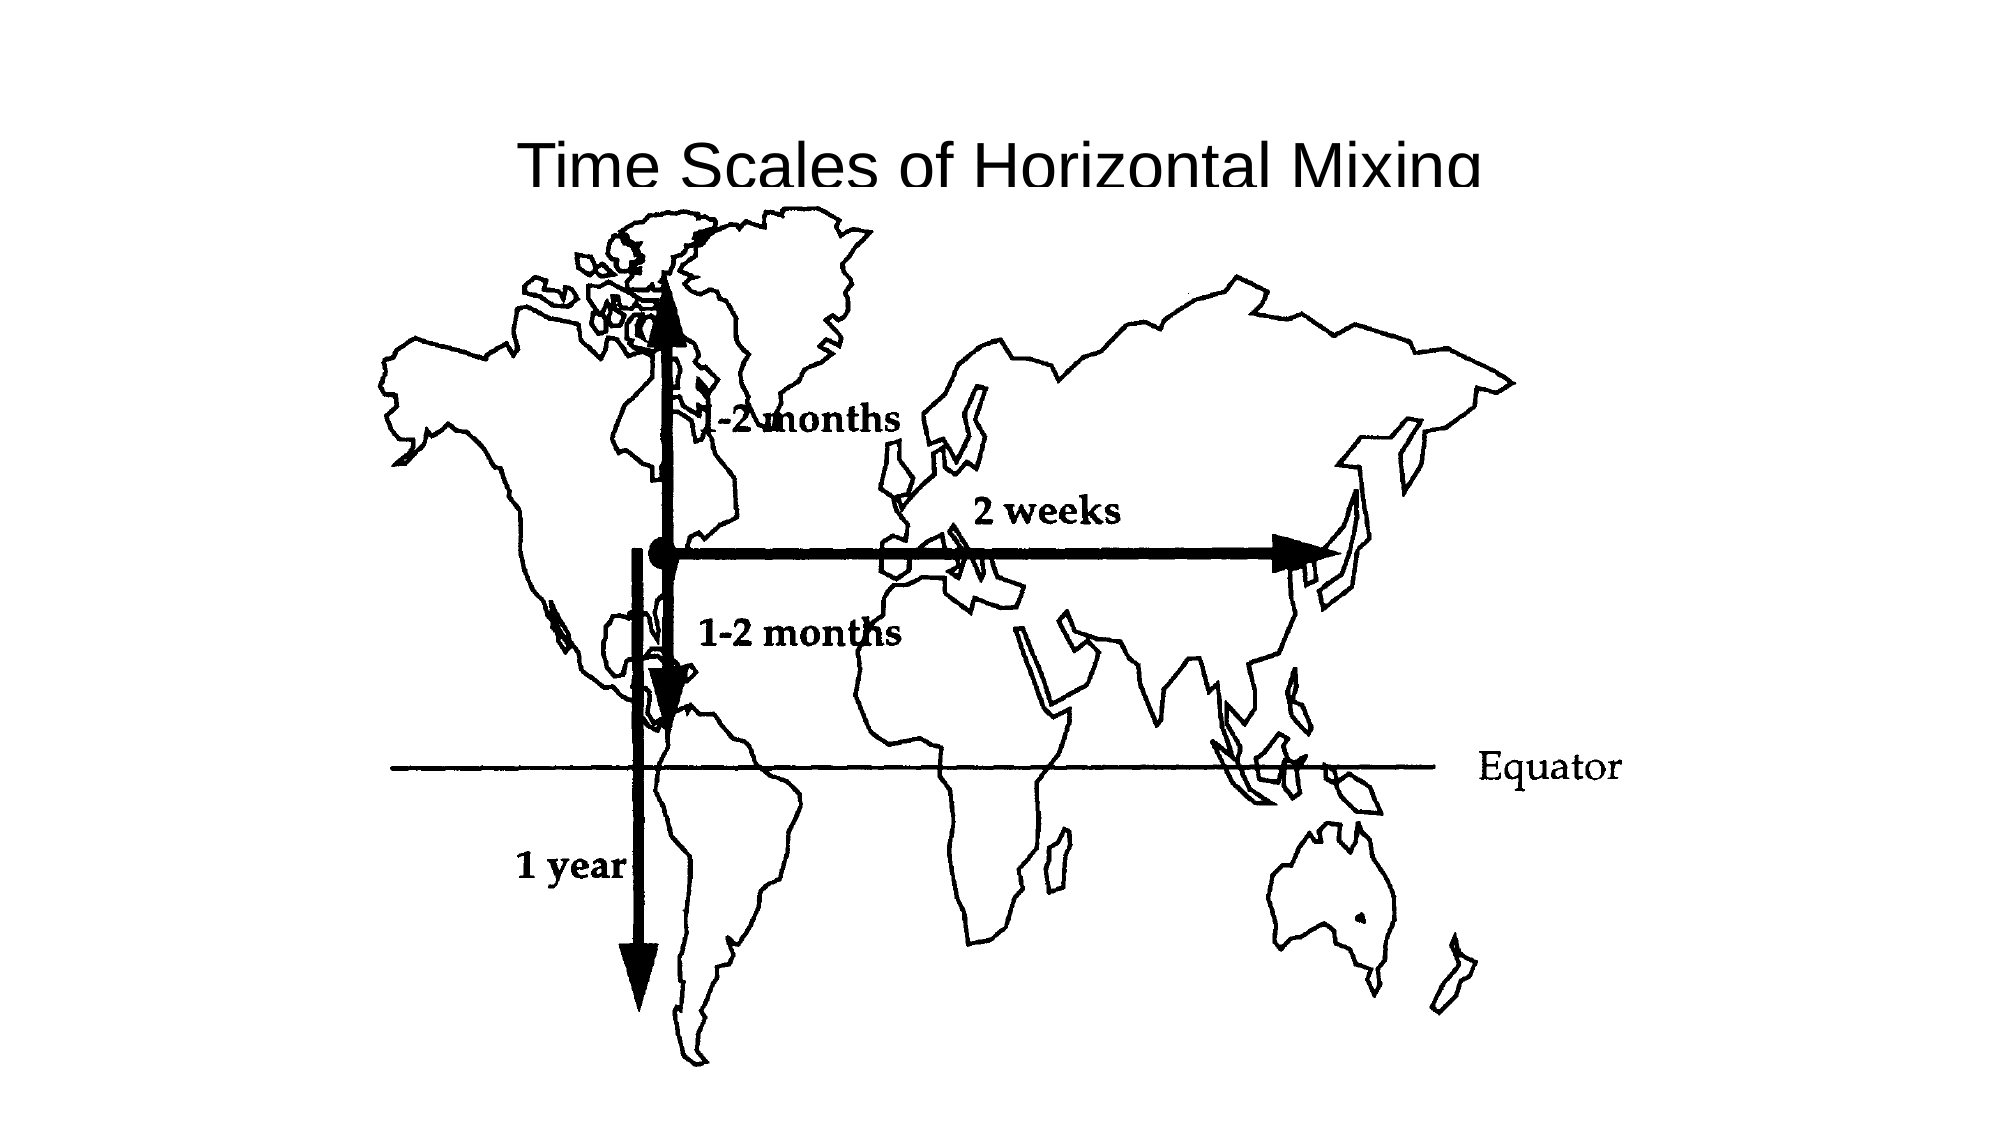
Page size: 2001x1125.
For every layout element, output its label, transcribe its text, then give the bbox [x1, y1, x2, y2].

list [339, 187, 1663, 1089]
title Time Scales of Horizontal Mixing [249, 107, 1750, 220]
